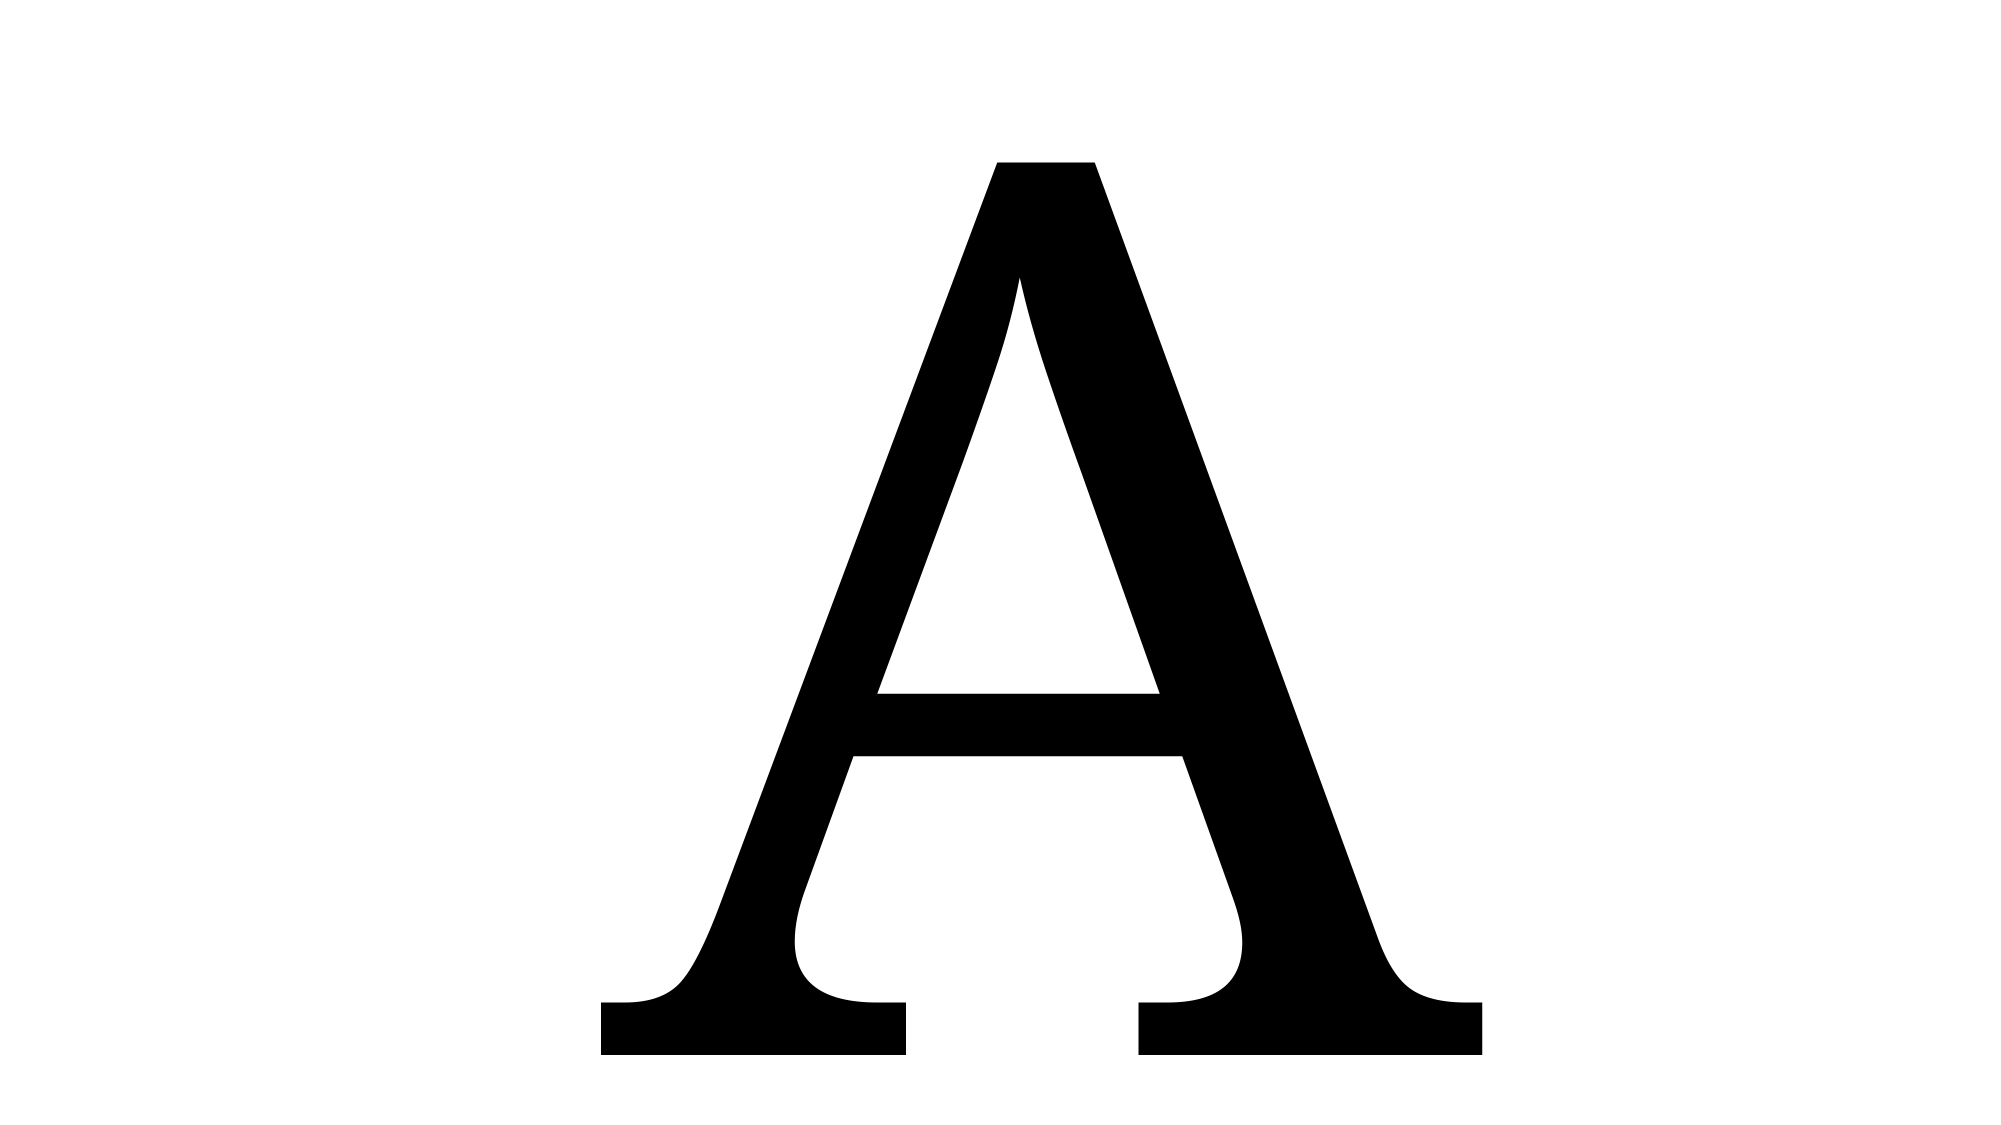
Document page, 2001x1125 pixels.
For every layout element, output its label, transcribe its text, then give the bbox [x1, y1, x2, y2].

text_box A [586, 0, 1413, 1125]
